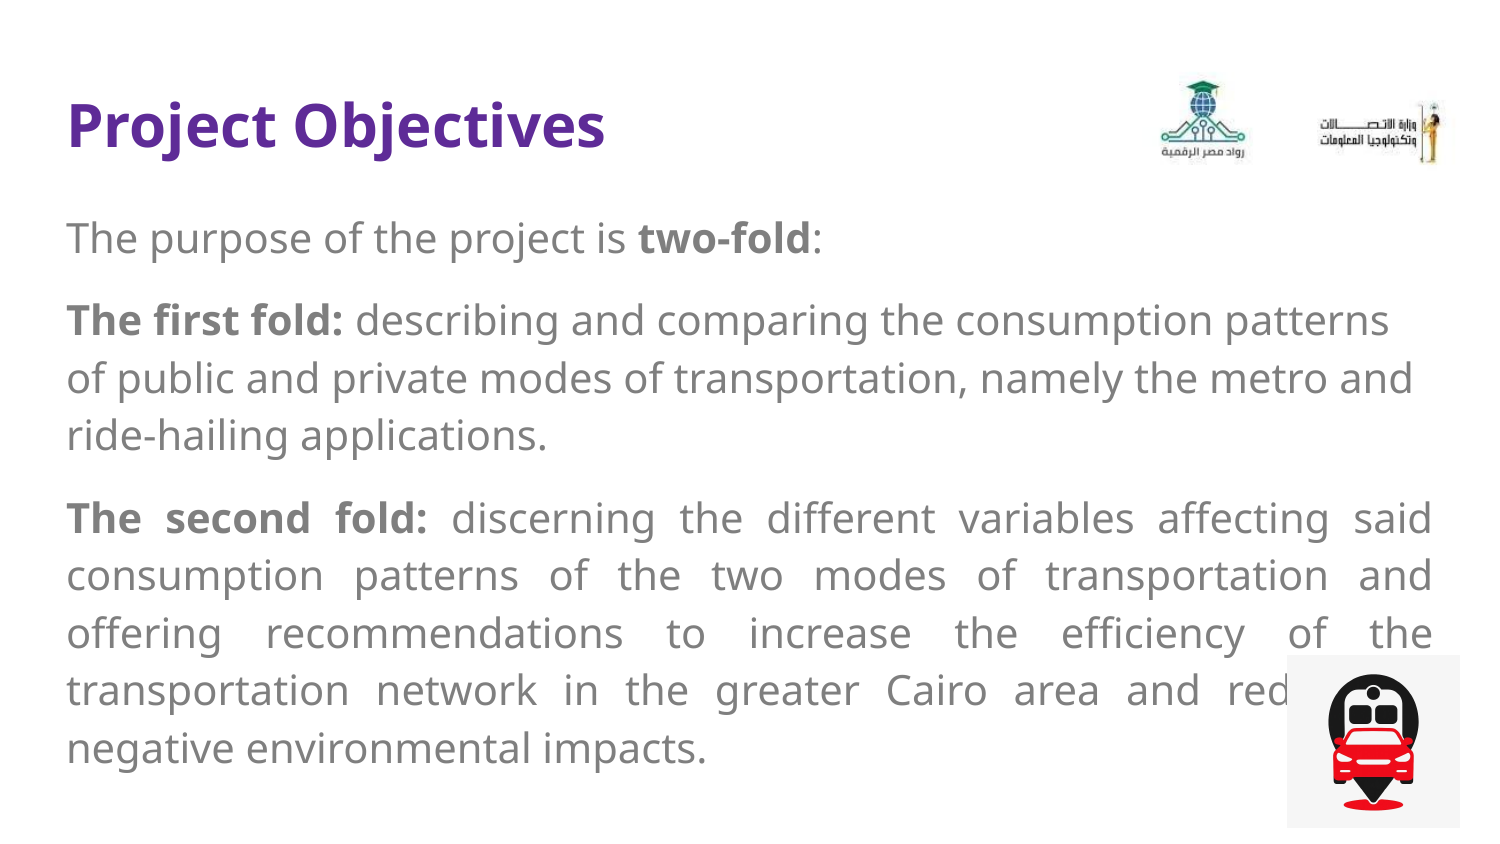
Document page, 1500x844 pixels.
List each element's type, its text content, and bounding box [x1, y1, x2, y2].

list The purpose of the project is two-fold: The first fold: describing and comparing the consumption patterns of public and private modes of transportation, namely the metro and ride-hailing applications. The second fold: discerning the different variables affecting said consumption patterns of the two modes of transportation and offering recommendations to increase the efficiency of the transportation network in the greater Cairo area and reduce its negative environmental impacts. [51, 189, 1449, 781]
title Project Objectives [51, 72, 1118, 176]
picture [1287, 655, 1460, 828]
picture [1124, 17, 1469, 211]
